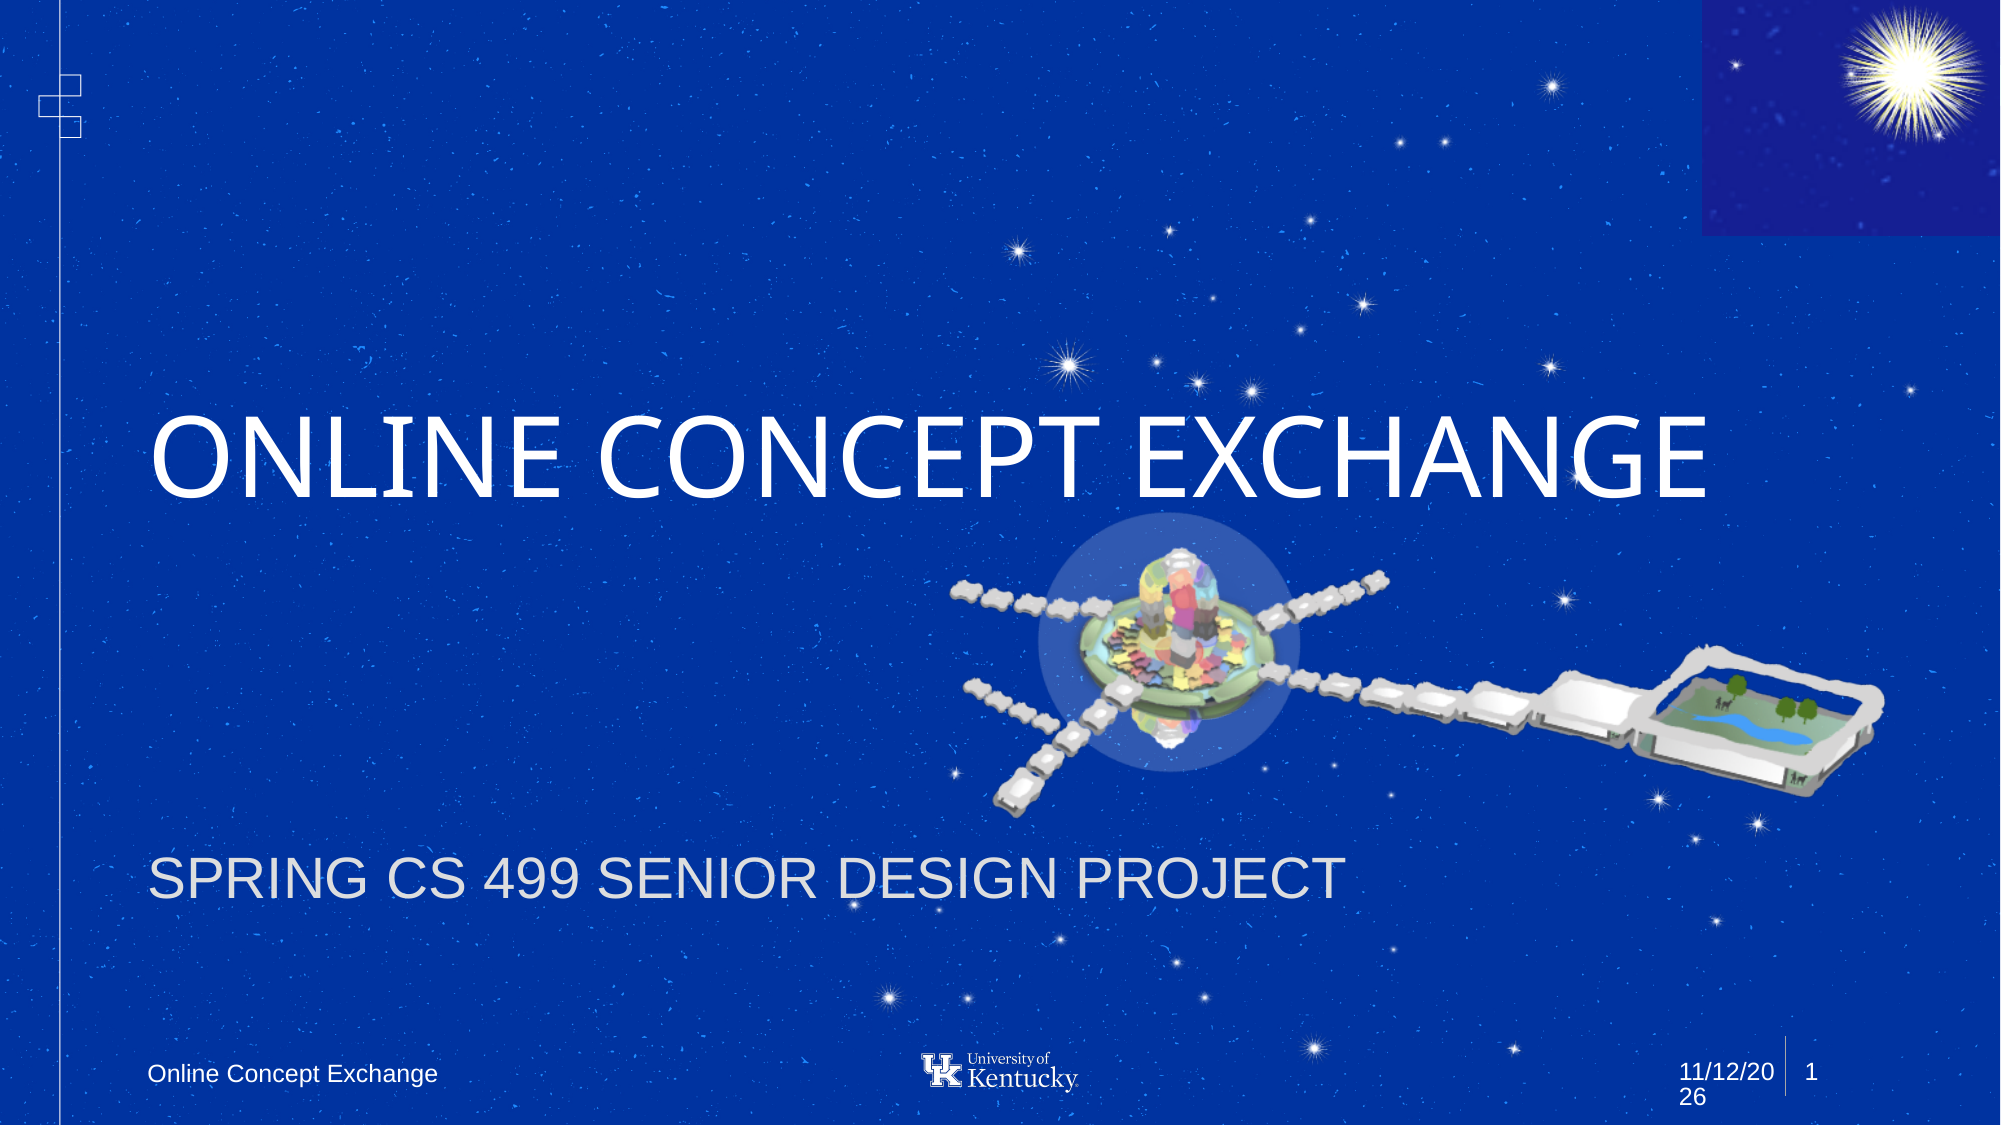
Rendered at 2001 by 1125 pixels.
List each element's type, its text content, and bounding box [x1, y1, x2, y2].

picture [0, 0, 2001, 1125]
list Spring CS 499 Senior Design Project [132, 841, 849, 974]
footer Online Concept Exchange [132, 1042, 902, 1103]
title Online Concept Exchange [132, 98, 947, 825]
